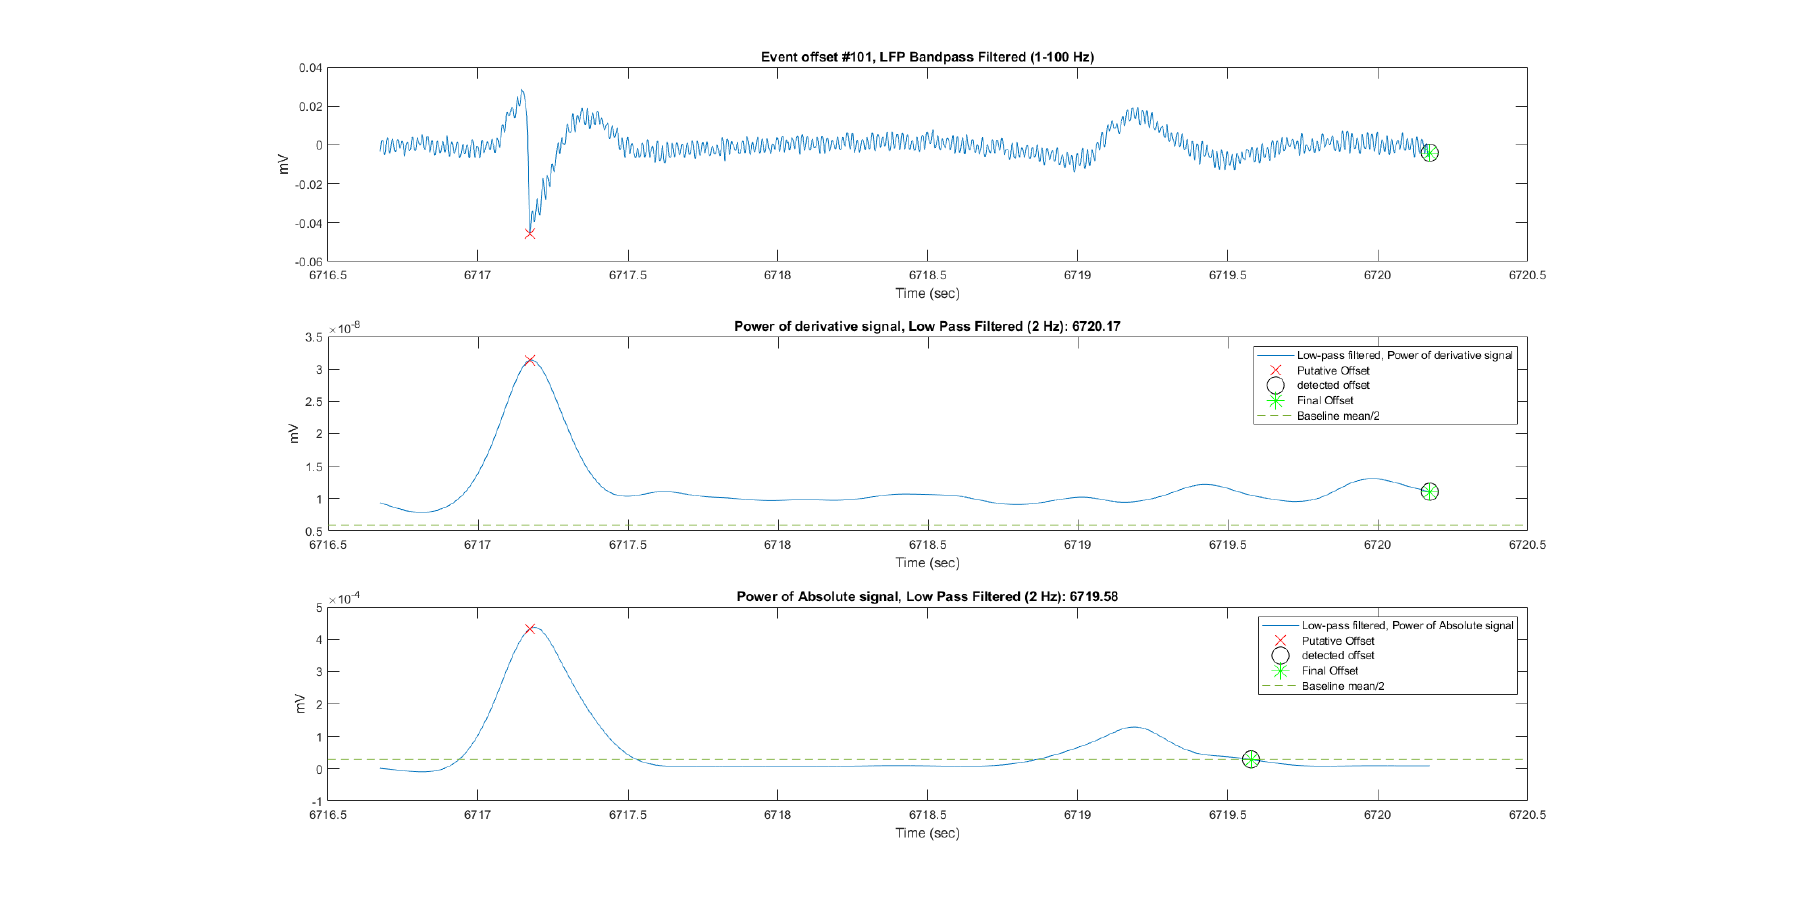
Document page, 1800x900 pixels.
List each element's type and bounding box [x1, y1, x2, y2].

picture [126, 0, 1674, 900]
